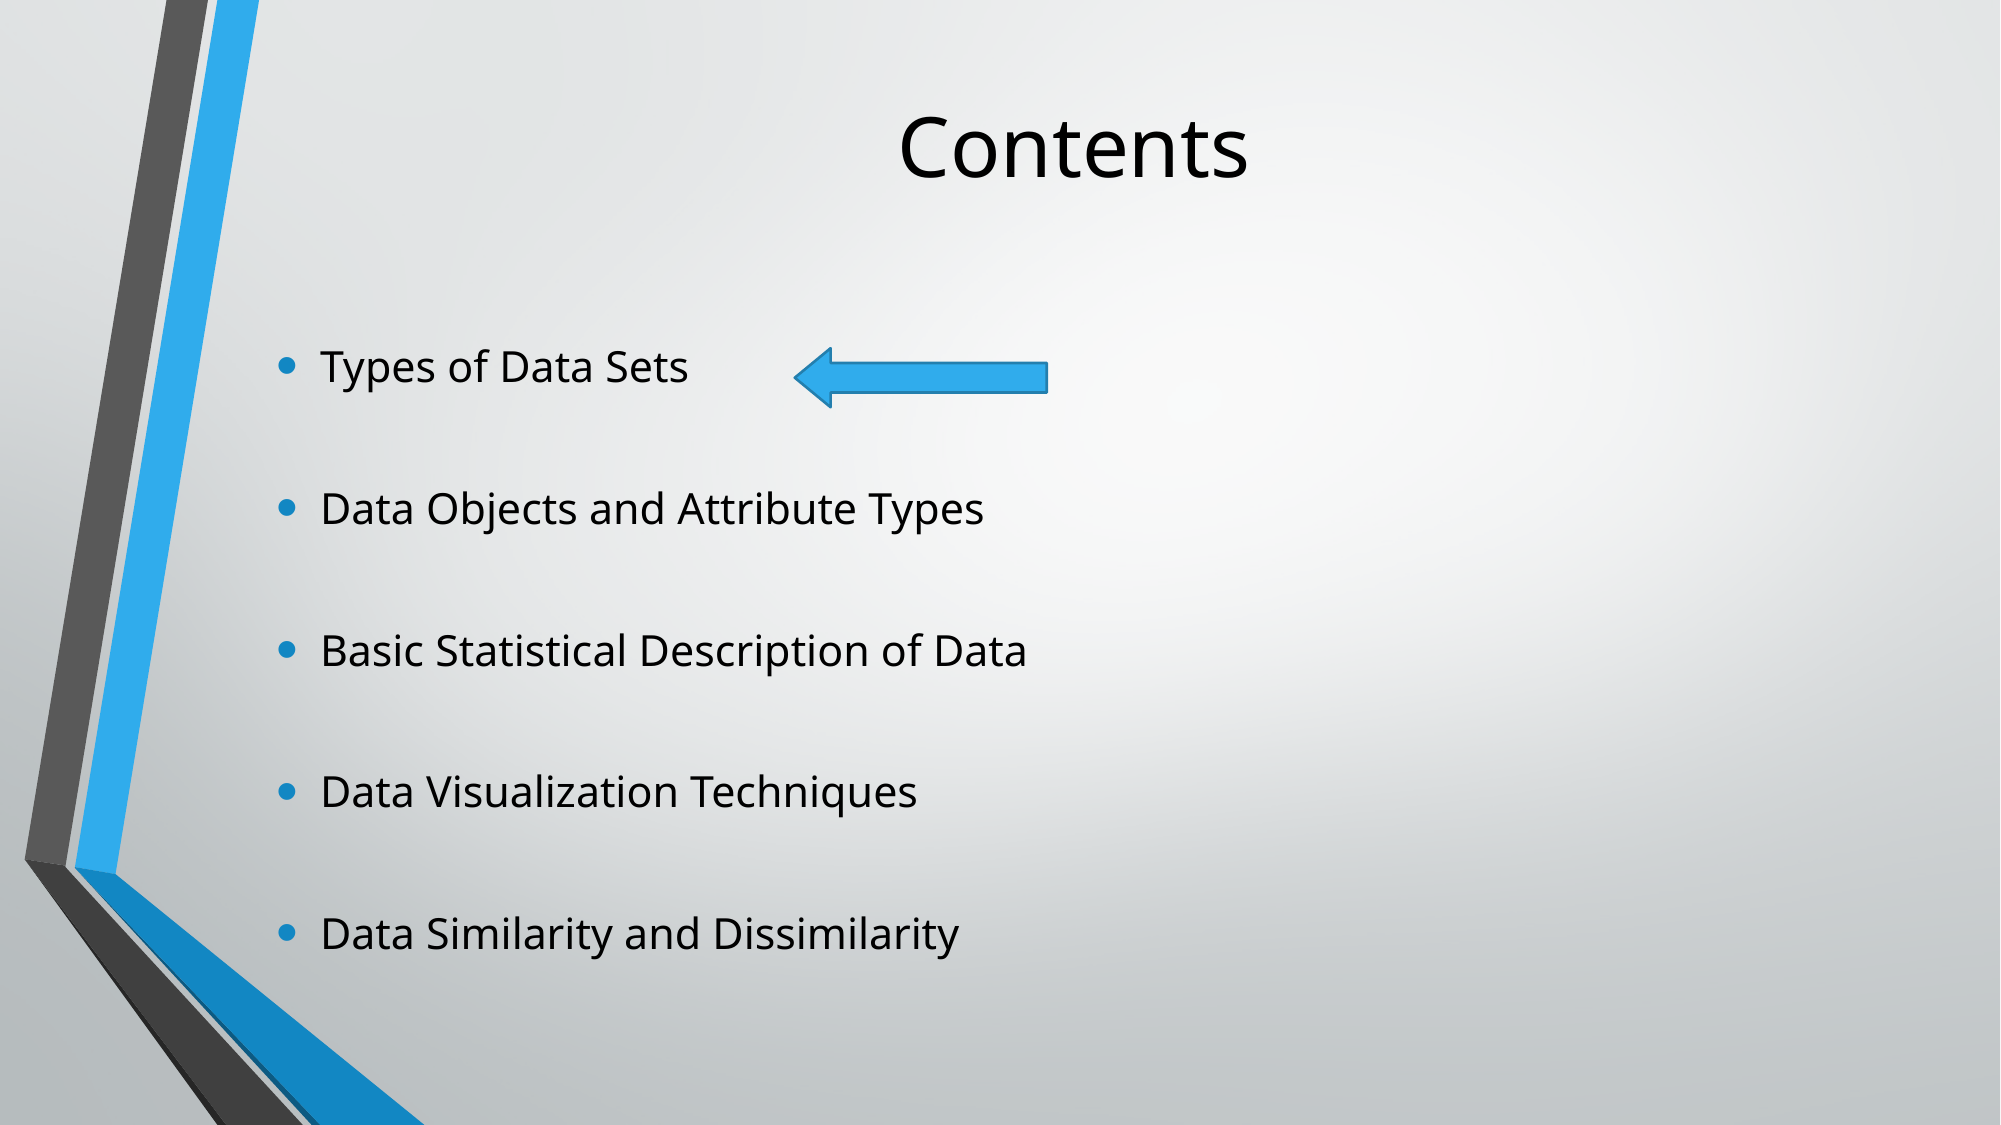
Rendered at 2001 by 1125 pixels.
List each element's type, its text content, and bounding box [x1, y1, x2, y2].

text_box [793, 347, 1049, 409]
title Contents [252, 0, 1896, 288]
list Types of Data Sets Data Objects and Attribute Types Basic Statistical Description of Data Data Visualization Techniques Data Similarity and Dissimilarity [261, 329, 1952, 969]
